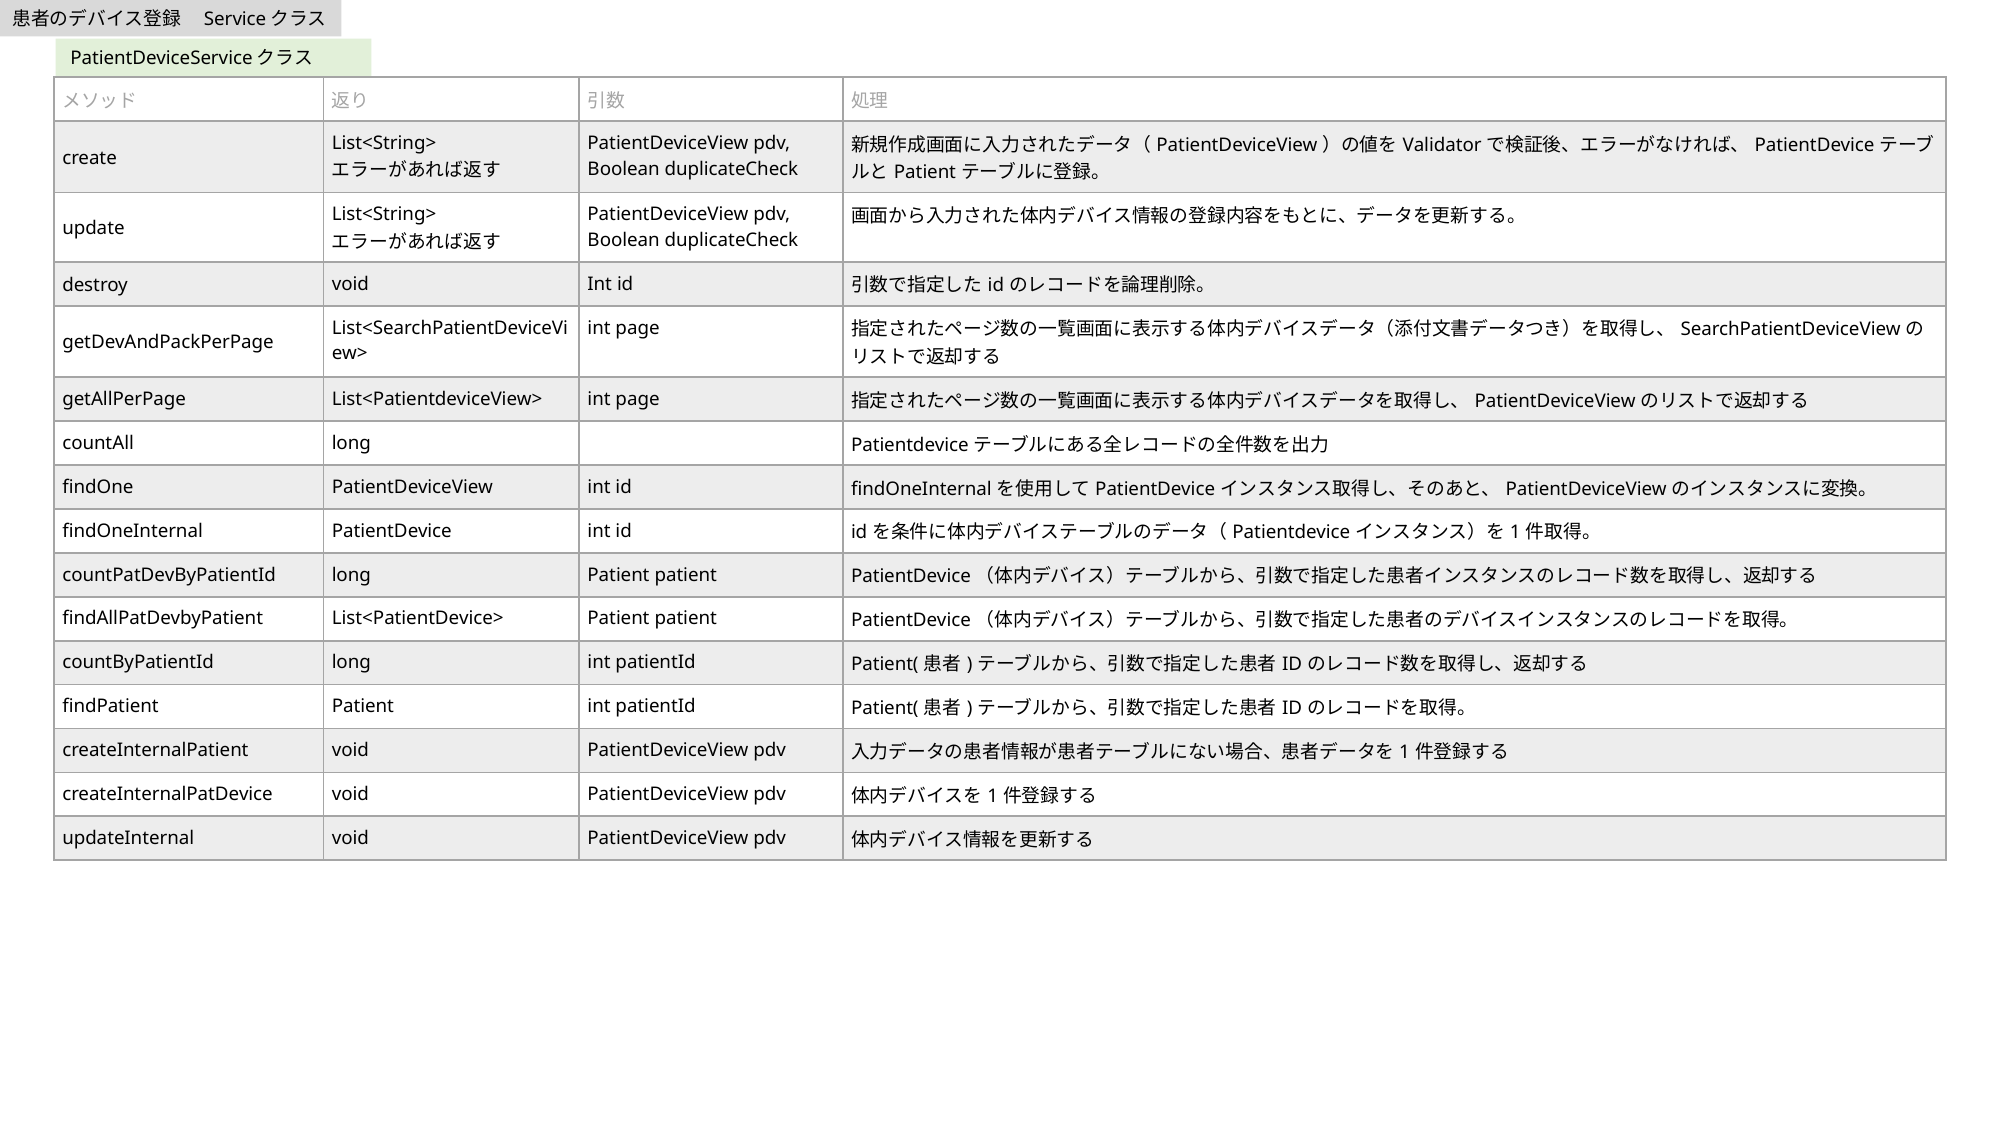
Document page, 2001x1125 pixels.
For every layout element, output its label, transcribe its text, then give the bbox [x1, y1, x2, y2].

table_cell destroy [55, 263, 323, 305]
table_cell findOneInternalを使用してPatientDeviceインスタンス取得し、そのあと、PatientDeviceViewのインスタンスに変換。 [844, 466, 1945, 508]
table_cell PatientDeviceView pdv, Boolean duplicateCheck [580, 193, 842, 261]
table_cell findOne [55, 466, 323, 508]
table_cell createInternalPatient [55, 729, 323, 772]
table_cell long [324, 642, 578, 684]
table_cell 体内デバイスを1件登録する [844, 773, 1945, 815]
table_cell PatientDeviceView pdv [580, 817, 842, 859]
table_cell long [324, 422, 578, 464]
table_cell 指定されたページ数の一覧画面に表示する体内デバイスデータ（添付文書データつき）を取得し、SearchPatientDeviceViewのリストで返却する [844, 307, 1945, 376]
table_cell int page [580, 378, 842, 420]
table_cell void [324, 773, 578, 815]
table_cell void [324, 263, 578, 305]
table_header 返り [324, 78, 578, 120]
table_header 処理 [844, 78, 1945, 120]
table_cell List<String> エラーがあれば返す [324, 193, 578, 261]
text_box 患者のデバイス登録 Serviceクラス [0, 0, 342, 37]
table_cell PatientDevice（体内デバイス）テーブルから、引数で指定した患者インスタンスのレコード数を取得し、返却する [844, 554, 1945, 596]
table_cell 入力データの患者情報が患者テーブルにない場合、患者データを1件登録する [844, 729, 1945, 772]
table_cell PatientDeviceView [324, 466, 578, 508]
table_cell createInternalPatDevice [55, 773, 323, 815]
table_cell 新規作成画面に入力されたデータ（PatientDeviceView）の値をValidatorで検証後、エラーがなければ、PatientDeviceテーブルとPatientテーブルに登録。 [844, 122, 1945, 192]
table_cell 体内デバイス情報を更新する [844, 817, 1945, 859]
table_cell int patientId [580, 685, 842, 728]
table_cell findAllPatDevbyPatient [55, 598, 323, 640]
table_cell List<String> エラーがあれば返す [324, 122, 578, 192]
table_cell idを条件に体内デバイステーブルのデータ（Patientdeviceインスタンス）を1件取得。 [844, 510, 1945, 552]
table_cell int patientId [580, 642, 842, 684]
table_cell Patientdeviceテーブルにある全レコードの全件数を出力 [844, 422, 1945, 464]
table_cell PatientDevice（体内デバイス）テーブルから、引数で指定した患者のデバイスインスタンスのレコードを取得。 [844, 598, 1945, 640]
table_cell Patient patient [580, 554, 842, 596]
table_cell PatientDeviceView pdv [580, 729, 842, 772]
table_cell List<SearchPatientDeviceView> [324, 307, 578, 376]
table_cell [580, 422, 842, 464]
table_cell Int id [580, 263, 842, 305]
table_cell PatientDeviceView pdv, Boolean duplicateCheck [580, 122, 842, 192]
table_header メソッド [55, 78, 323, 120]
table_cell int page [580, 307, 842, 376]
table_cell int id [580, 510, 842, 552]
table_cell void [324, 729, 578, 772]
table_cell List<PatientdeviceView> [324, 378, 578, 420]
table_cell getDevAndPackPerPage [55, 307, 323, 376]
table_cell 指定されたページ数の一覧画面に表示する体内デバイスデータを取得し、PatientDeviceViewのリストで返却する [844, 378, 1945, 420]
table_cell PatientDevice [324, 510, 578, 552]
table_cell void [324, 817, 578, 859]
table_cell Patient [324, 685, 578, 728]
table_cell create [55, 122, 323, 192]
table_cell long [324, 554, 578, 596]
table_cell findOneInternal [55, 510, 323, 552]
table_cell countPatDevByPatientId [55, 554, 323, 596]
table_cell Patient(患者)テーブルから、引数で指定した患者IDのレコード数を取得し、返却する [844, 642, 1945, 684]
table_header 引数 [580, 78, 842, 120]
table_cell getAllPerPage [55, 378, 323, 420]
text_box PatientDeviceServiceクラス [55, 38, 372, 76]
table_cell Patient patient [580, 598, 842, 640]
table_cell countByPatientId [55, 642, 323, 684]
table_cell PatientDeviceView pdv [580, 773, 842, 815]
table_cell updateInternal [55, 817, 323, 859]
table_cell Patient(患者)テーブルから、引数で指定した患者IDのレコードを取得。 [844, 685, 1945, 728]
table_cell 画面から入力された体内デバイス情報の登録内容をもとに、データを更新する。 [844, 193, 1945, 261]
table_cell findPatient [55, 685, 323, 728]
table_cell update [55, 193, 323, 261]
table_cell countAll [55, 422, 323, 464]
table_cell List<PatientDevice> [324, 598, 578, 640]
table_cell 引数で指定したidのレコードを論理削除。 [844, 263, 1945, 305]
table_cell int id [580, 466, 842, 508]
